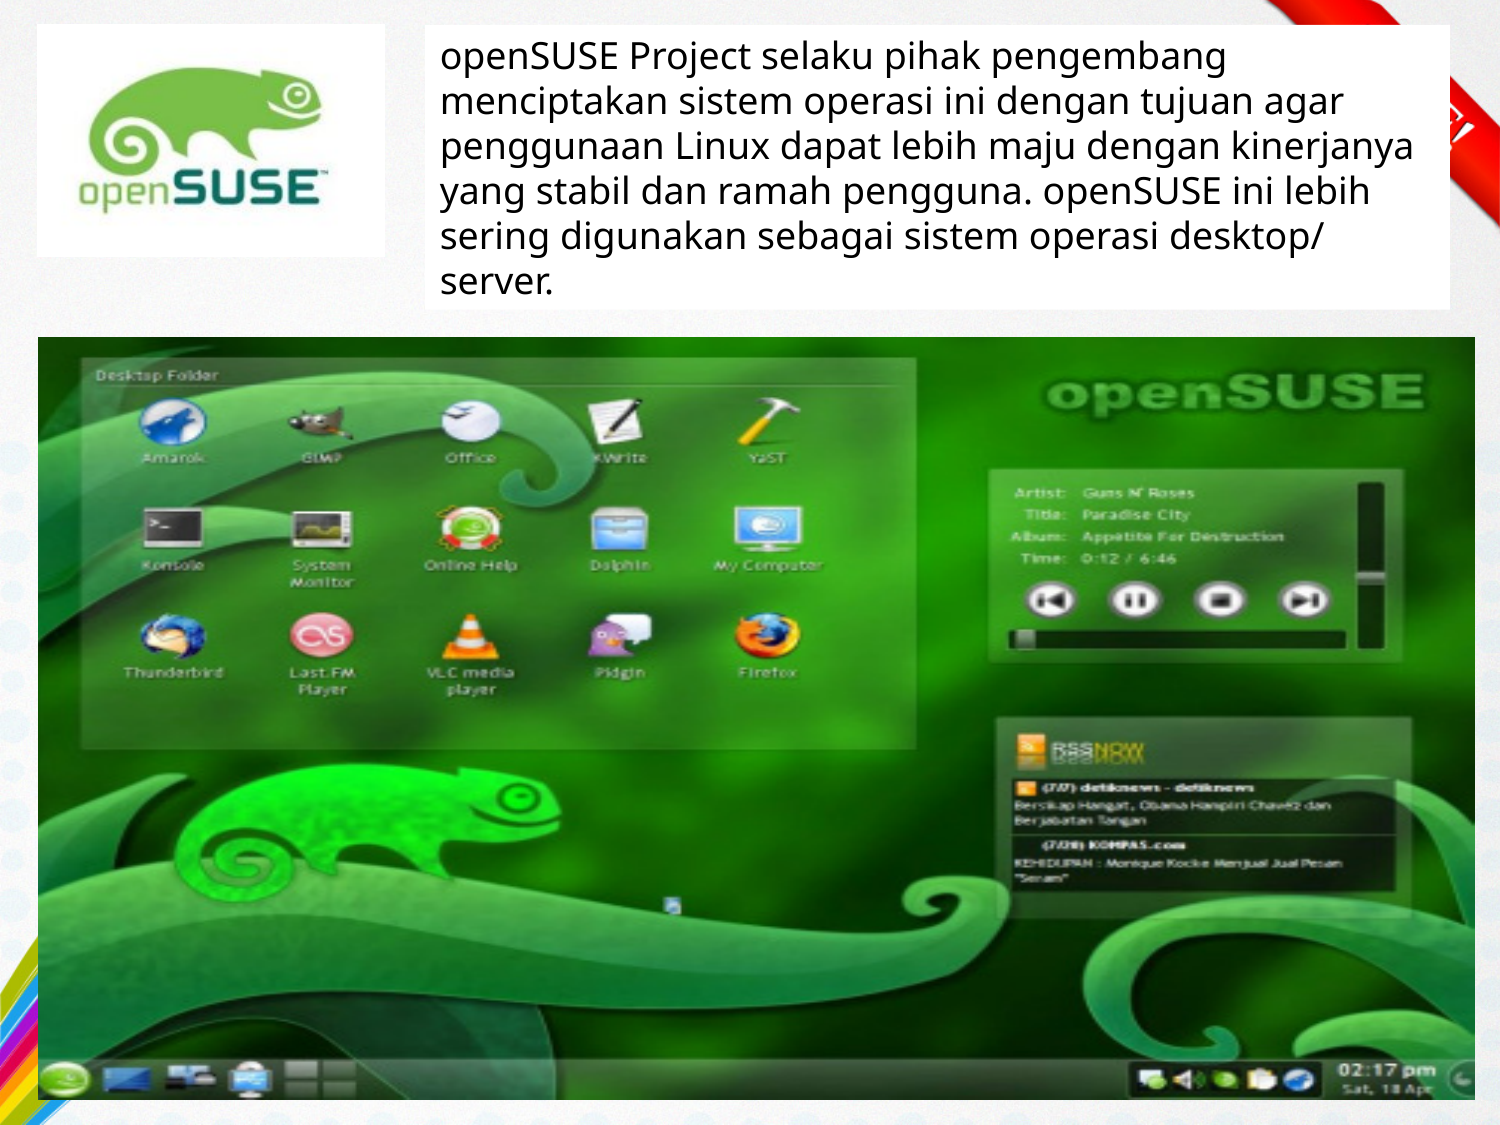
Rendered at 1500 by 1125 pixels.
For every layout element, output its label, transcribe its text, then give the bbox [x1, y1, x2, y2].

picture [0, 0, 1500, 1125]
text_box openSUSE Project selaku pihak pengembang menciptakan sistem operasi ini dengan tujuan agar penggunaan Linux dapat lebih maju dengan kinerjanya yang stabil dan ramah pengguna. openSUSE ini lebih sering digunakan sebagai sistem operasi desktop/ server. [425, 24, 1450, 310]
